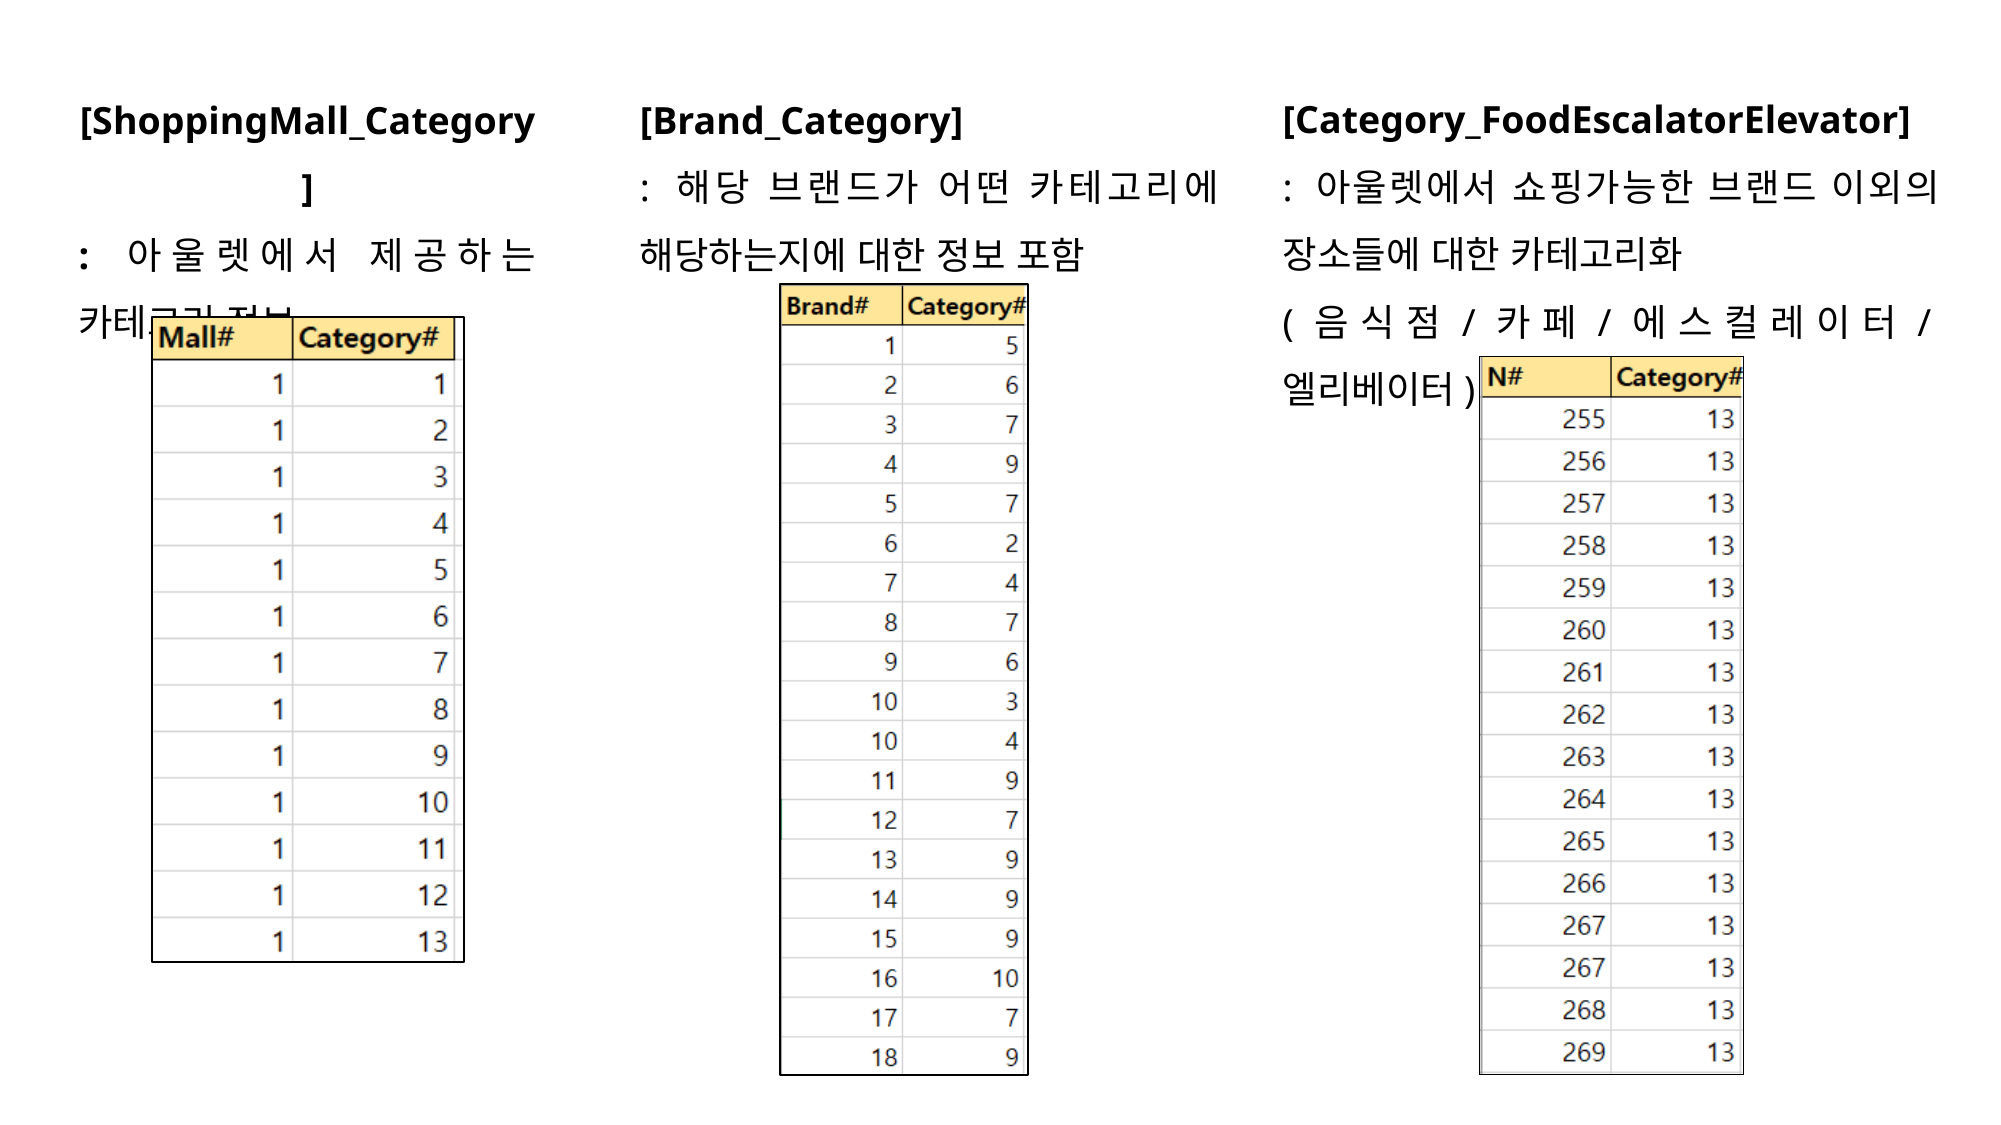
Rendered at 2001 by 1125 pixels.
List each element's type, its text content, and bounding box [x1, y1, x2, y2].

picture [781, 284, 1027, 1075]
text_box [ShoppingMall_Category] : 아울렛에서 제공하는 카테고리 정보 [63, 66, 552, 352]
picture [152, 318, 463, 962]
picture [1479, 356, 1744, 1075]
text_box [Category_FoodEscalatorElevator] : 아울렛에서 쇼핑가능한 브랜드 이외의 장소들에 대한 카테고리화 (음식점/카페/에스컬레이터/엘리베이터) [1267, 66, 1955, 419]
text_box [Brand_Category] : 해당 브랜드가 어떤 카테고리에 해당하는지에 대한 정보 포함 [625, 66, 1235, 285]
